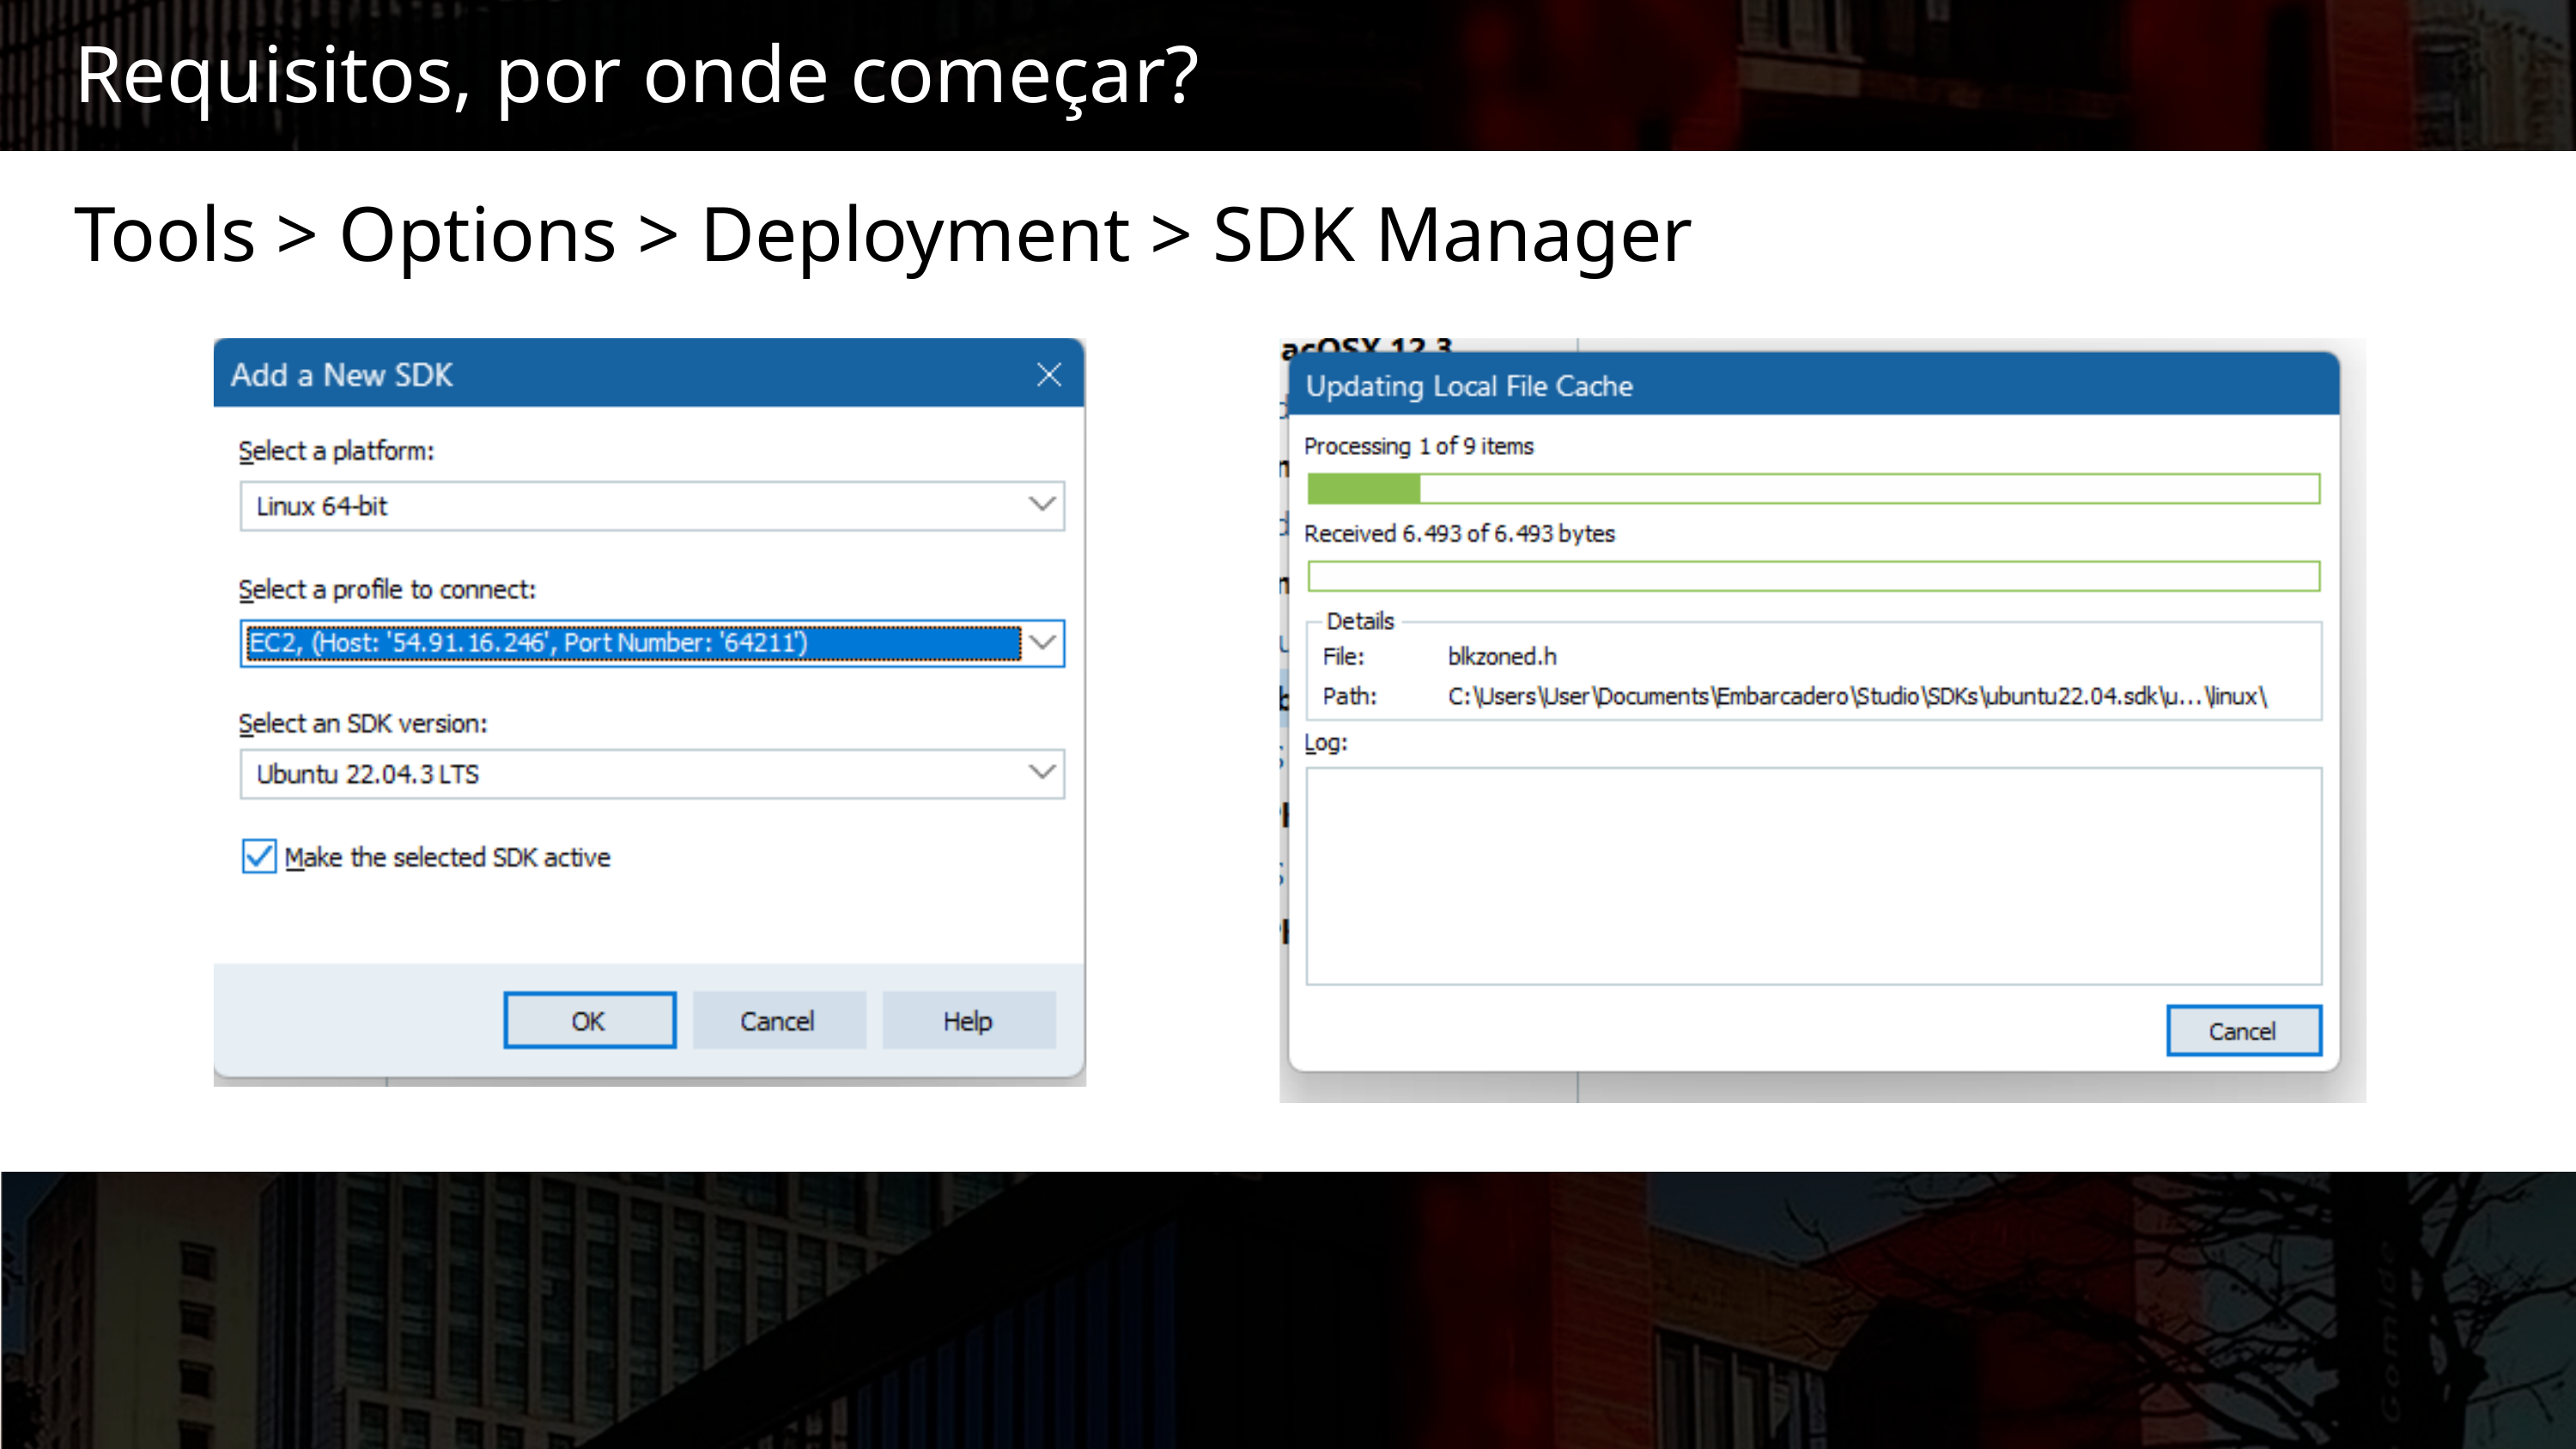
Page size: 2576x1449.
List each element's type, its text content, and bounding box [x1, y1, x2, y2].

text_box [0, 0, 2576, 151]
text_box [1279, 338, 2367, 1103]
text_box Requisitos, por onde começar? [74, 9, 2506, 118]
text_box [0, 1172, 2576, 1449]
text_box Tools > Options > Deployment > SDK Manager [74, 171, 2506, 277]
text_box [213, 338, 1087, 1088]
